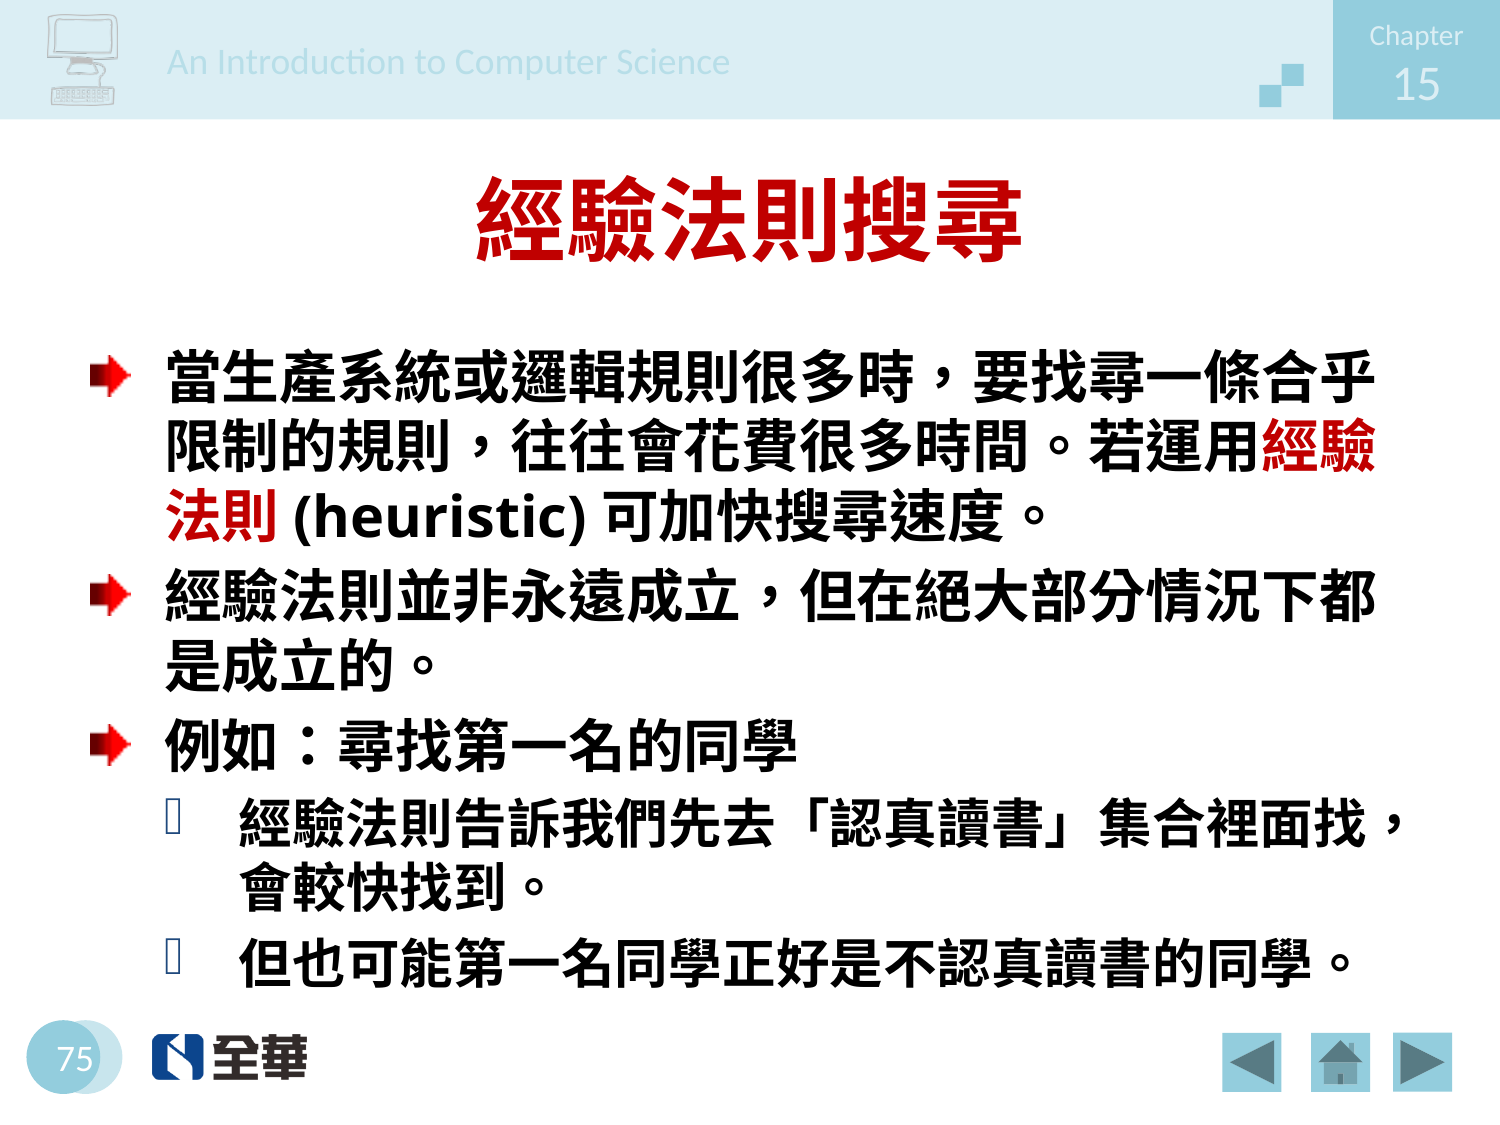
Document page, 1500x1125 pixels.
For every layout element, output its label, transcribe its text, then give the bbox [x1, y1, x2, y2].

picture [47, 14, 118, 106]
picture [152, 1034, 307, 1080]
picture [90, 724, 131, 766]
picture [90, 574, 131, 616]
picture [90, 355, 131, 397]
title 經驗法則搜尋 [75, 138, 1425, 297]
list 當生產系統或邏輯規則很多時，要找尋一條合乎限制的規則，往往會花費很多時間。若運用經驗法則(heuristic)可加快搜尋速度。 經驗法則並非永遠成立，但在絕大部分情況下都是成立的。 例如：尋找第一名的同學 經驗法則告訴我們先去「認真讀書」集合裡面找，會較快找到。 但也可能第一名同學正好是不認真讀書的同學。 [75, 333, 1425, 1005]
